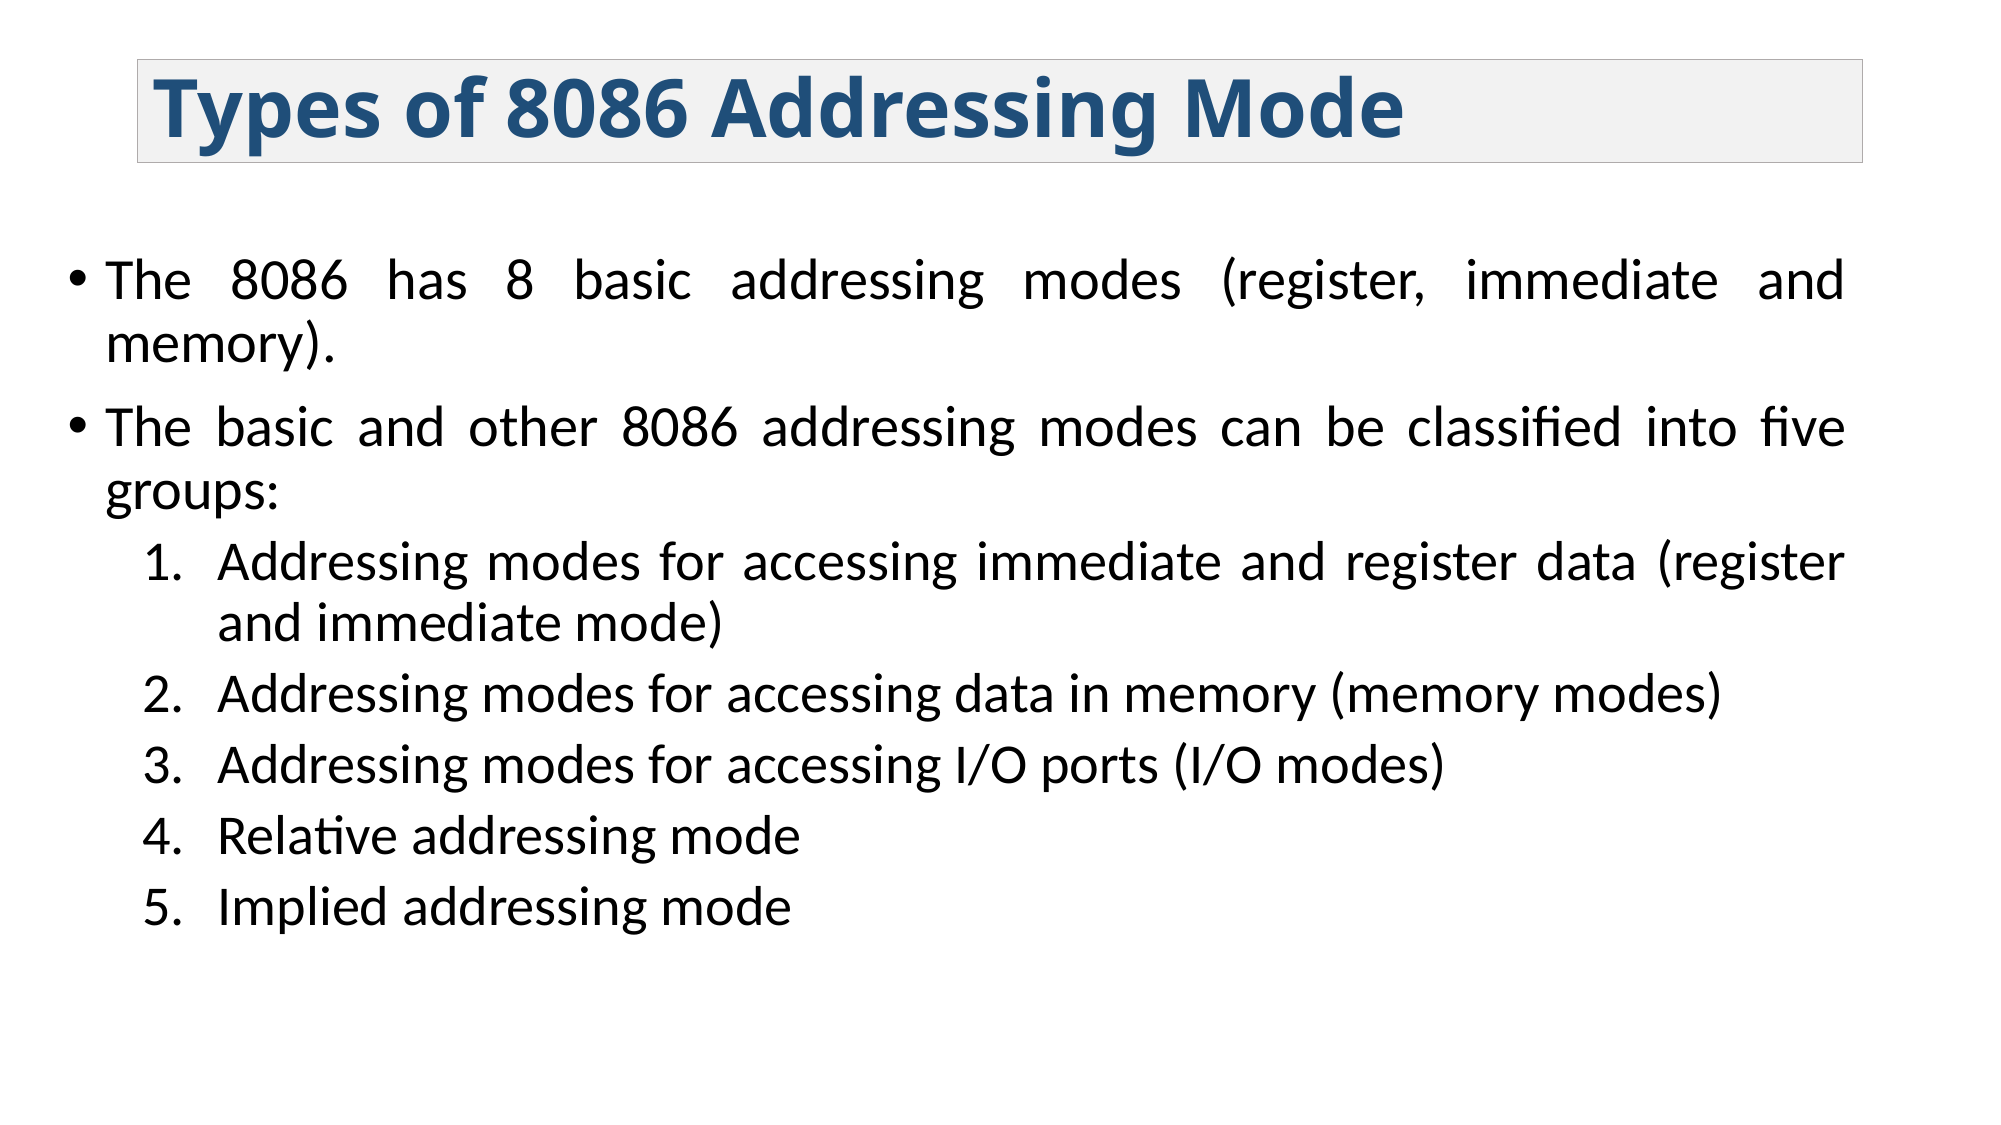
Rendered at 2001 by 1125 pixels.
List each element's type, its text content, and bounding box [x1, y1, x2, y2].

title Types of 8086 Addressing Mode [137, 59, 1863, 163]
list The 8086 has 8 basic addressing modes (register, immediate and memory). The basic and other 8086 addressing modes can be classified into five groups: Addressing modes for accessing immediate and register data (register and immediate mode) Addressing modes for accessing data in memory (memory modes) Addressing modes for accessing I/O ports (I/O modes) Relative addressing mode Implied addressing mode [52, 242, 1863, 1014]
